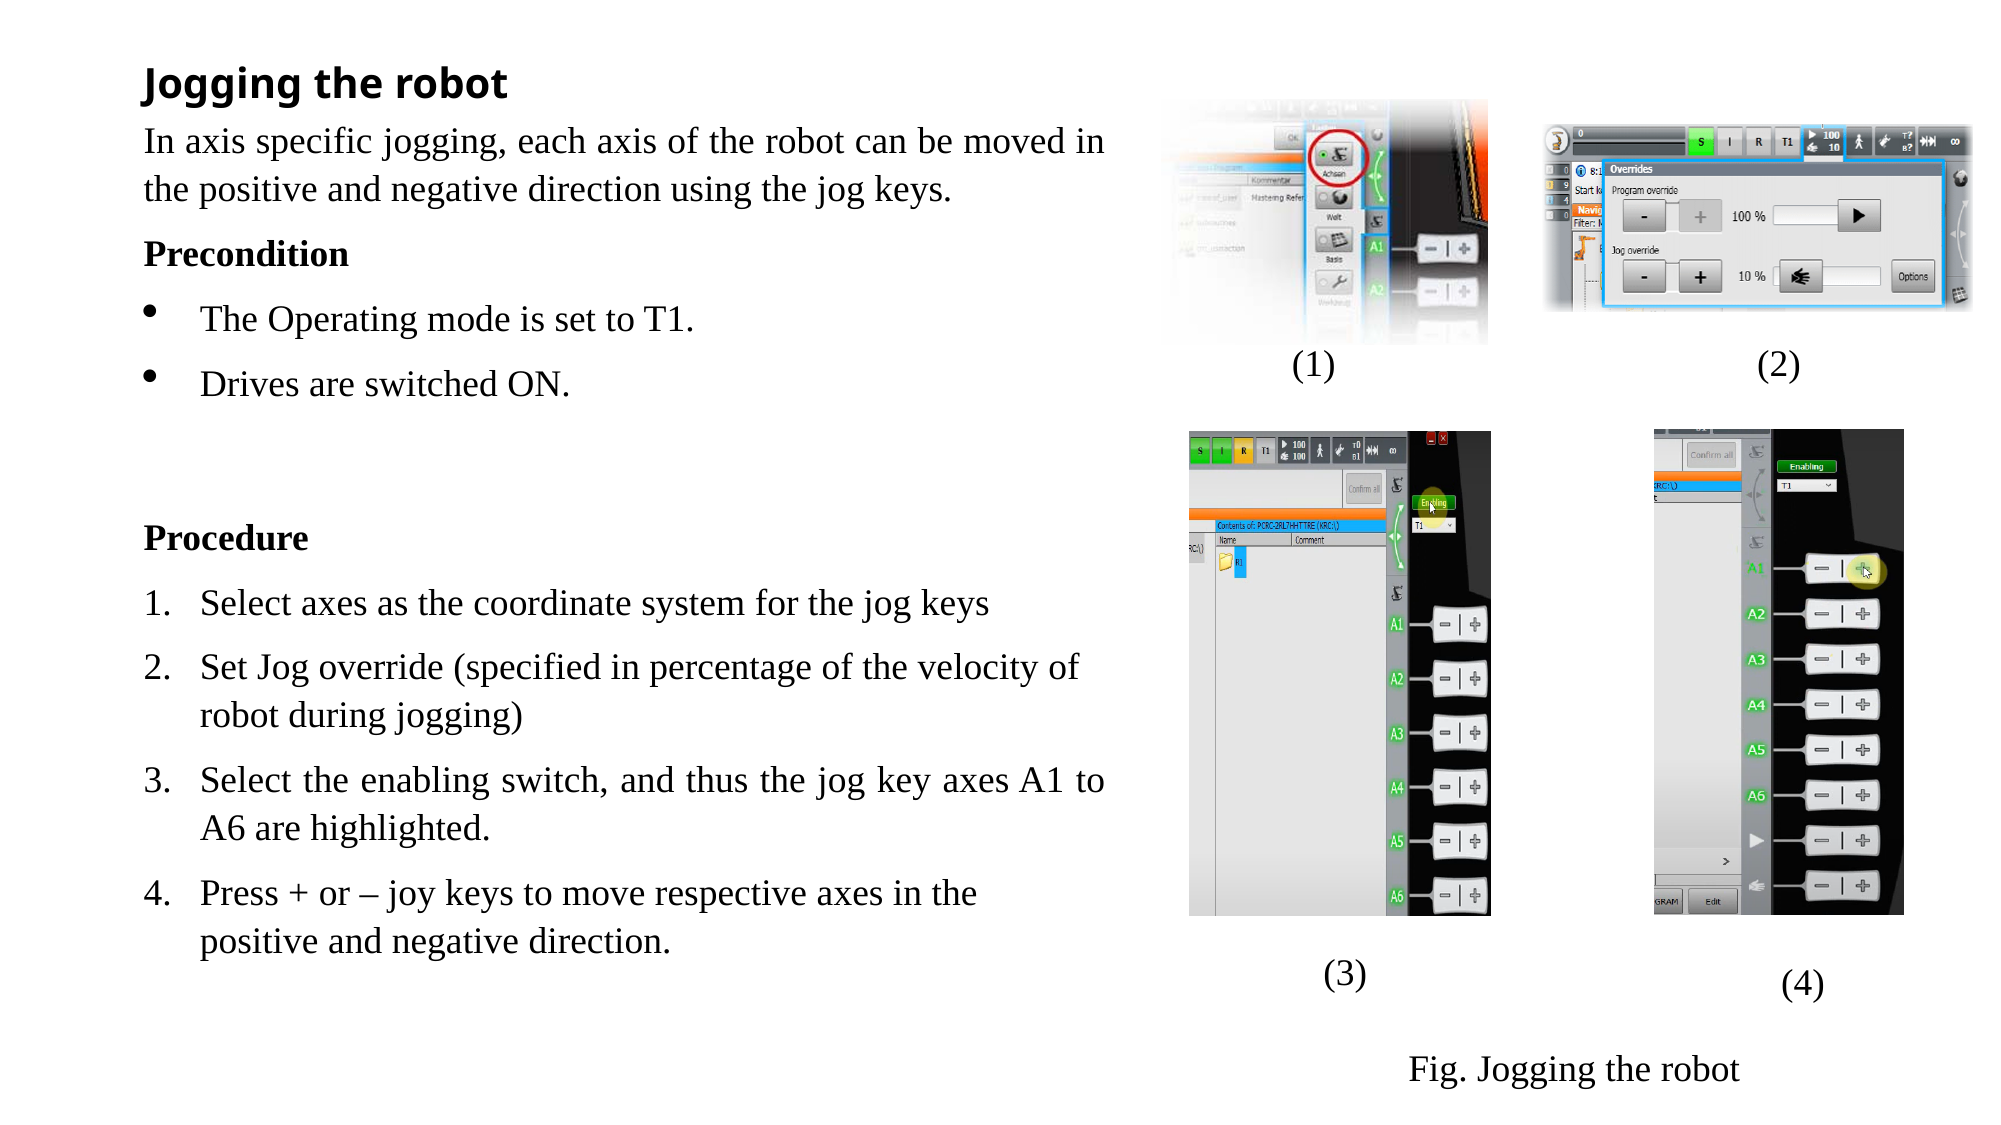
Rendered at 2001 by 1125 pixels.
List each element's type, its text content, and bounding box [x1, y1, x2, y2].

text_box Fig. Jogging the robot [1393, 1037, 1756, 1097]
text_box (4) [1756, 950, 1850, 1011]
text_box Jogging the robot In axis specific jogging, each axis of the robot can be moved in the positive and negative direction using the jog keys. Precondition The Operating mode is set to T1. Drives are switched ON. [128, 45, 1122, 411]
picture [1189, 431, 1491, 916]
text_box (1) [1267, 345, 1361, 392]
picture [1139, 99, 1488, 345]
picture [1654, 429, 1904, 915]
text_box Procedure Select axes as the coordinate system for the jog keys Set Jog override (specified in percentage of the velocity of robot during jogging) Select the enabling switch, and thus the jog key axes A1 to A6 are highlighted. Press + or – joy keys to move respective axes in the positive and negative direction. [128, 502, 1122, 969]
text_box (2) [1732, 331, 1826, 392]
text_box (3) [1299, 940, 1392, 1001]
picture [1540, 124, 1973, 312]
